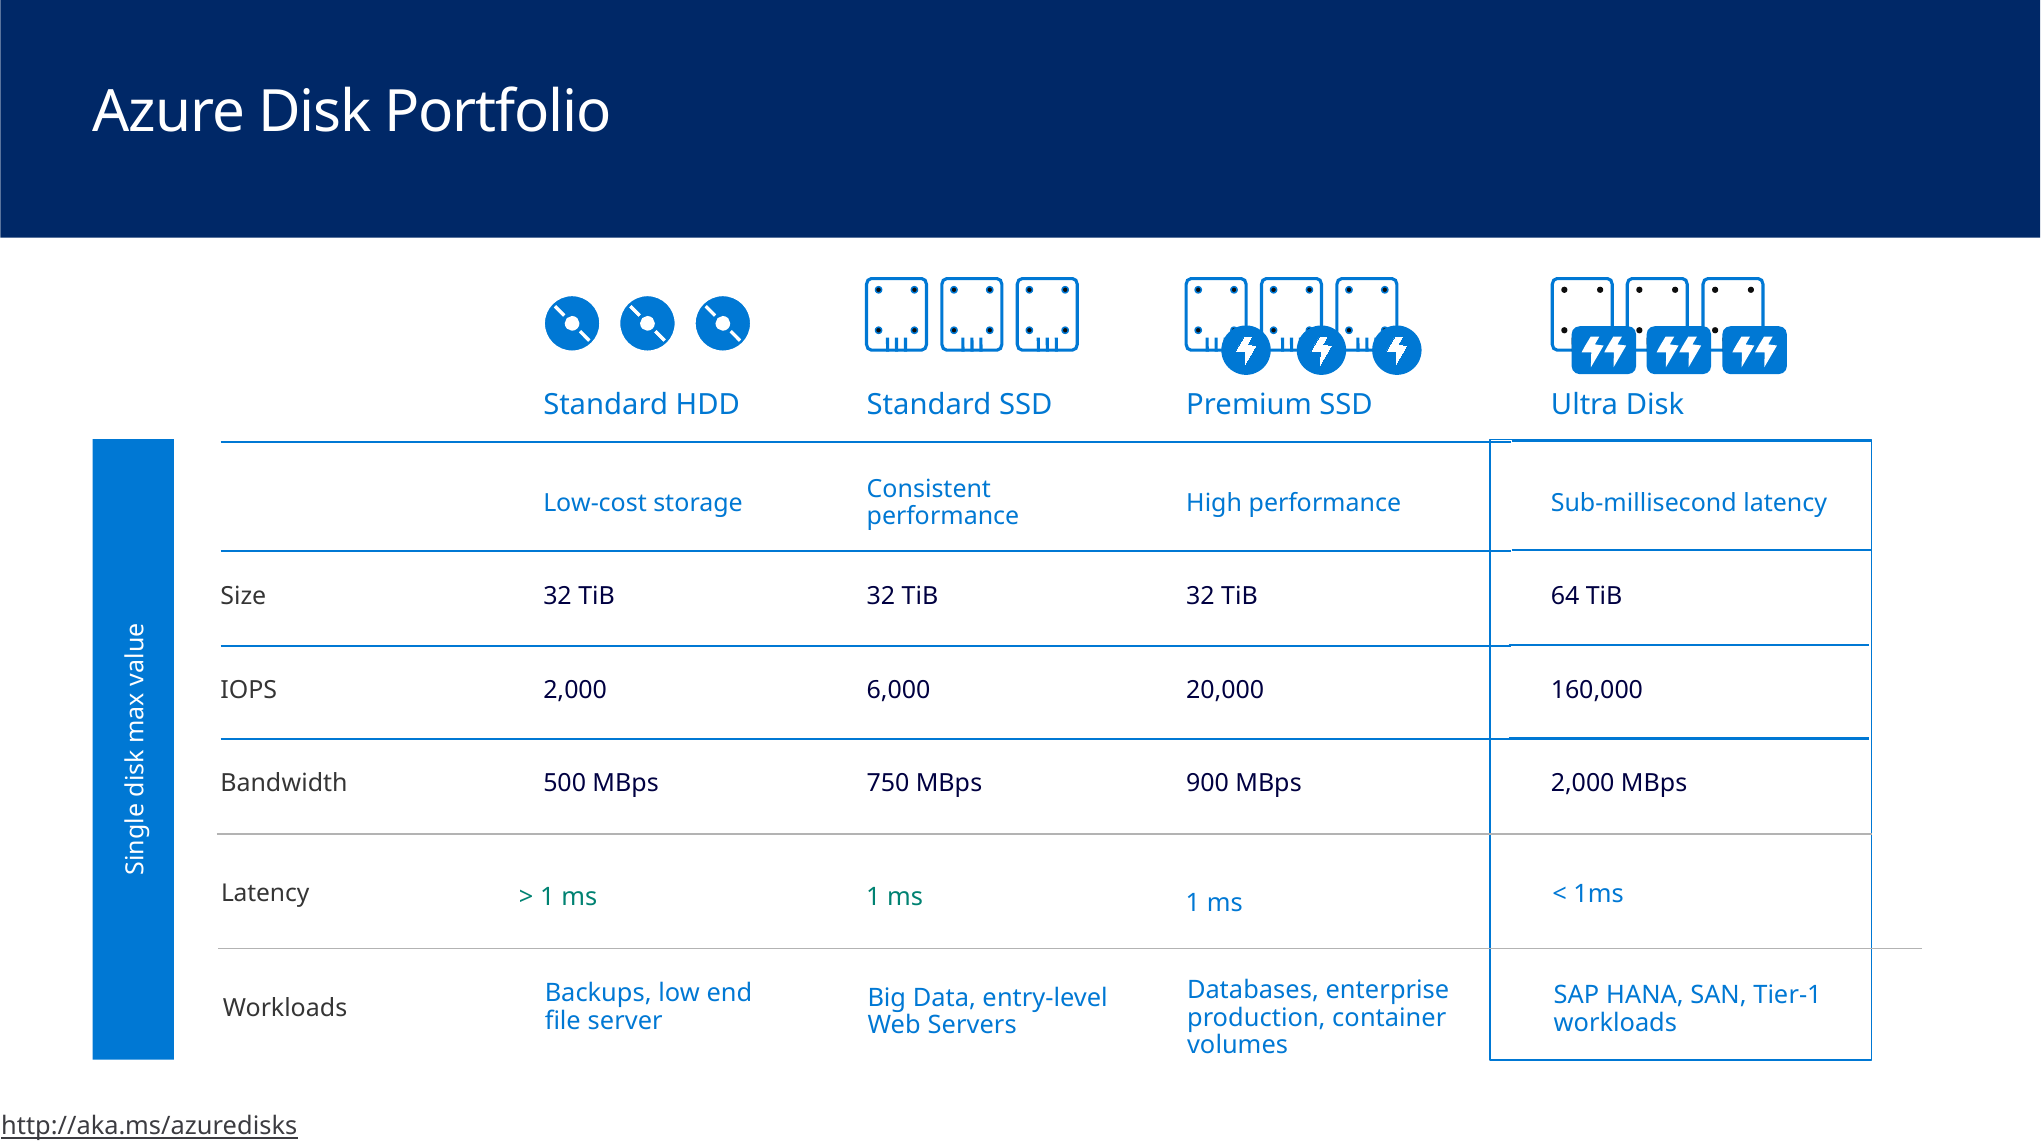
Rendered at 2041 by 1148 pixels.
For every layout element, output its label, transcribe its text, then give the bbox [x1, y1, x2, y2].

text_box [1017, 278, 1078, 351]
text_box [693, 294, 752, 353]
text_box [1489, 949, 1872, 1061]
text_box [1508, 644, 1870, 739]
text_box 750 MBps [866, 761, 1146, 806]
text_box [1346, 278, 1421, 375]
text_box 2,000 MBps [1550, 761, 1832, 806]
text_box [941, 278, 1003, 351]
text_box SAP HANA, SAN, Tier-1 workloads [1553, 981, 1899, 1037]
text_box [1511, 440, 1872, 551]
text_box http://aka.ms/azuredisks [0, 1101, 320, 1148]
title Azure Disk Portfolio [92, 76, 1985, 145]
text_box 1 ms [865, 883, 1135, 911]
text_box Workloads [208, 983, 363, 1029]
text_box Backups, low end file server [544, 979, 890, 1036]
text_box Latency [205, 869, 325, 914]
text_box 64 TiB [1550, 574, 1832, 619]
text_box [1551, 278, 1788, 375]
text_box Premium SSD [1186, 383, 1470, 428]
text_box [543, 294, 602, 353]
text_box 1 ms [1185, 889, 1531, 918]
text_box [866, 278, 927, 351]
text_box [1489, 551, 1872, 833]
text_box Big Data, entry-level Web Servers [867, 983, 1213, 1040]
text_box > 1 ms [519, 883, 864, 911]
text_box [1489, 835, 1872, 948]
text_box [0, 0, 2041, 238]
text_box Standard SSD [866, 383, 1146, 428]
text_box Standard HDD [543, 383, 827, 428]
text_box < 1ms [1552, 880, 1897, 909]
text_box Ultra Disk [1550, 383, 1832, 428]
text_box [220, 441, 1511, 740]
text_box 900 MBps [1186, 761, 1470, 806]
text_box Bandwidth [220, 761, 500, 806]
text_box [618, 294, 677, 353]
text_box Databases, enterprise production, container volumes [1187, 976, 1532, 1060]
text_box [1185, 278, 1271, 375]
text_box Single disk max value [92, 438, 175, 1061]
text_box 500 MBps [543, 761, 827, 806]
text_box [1271, 278, 1346, 375]
